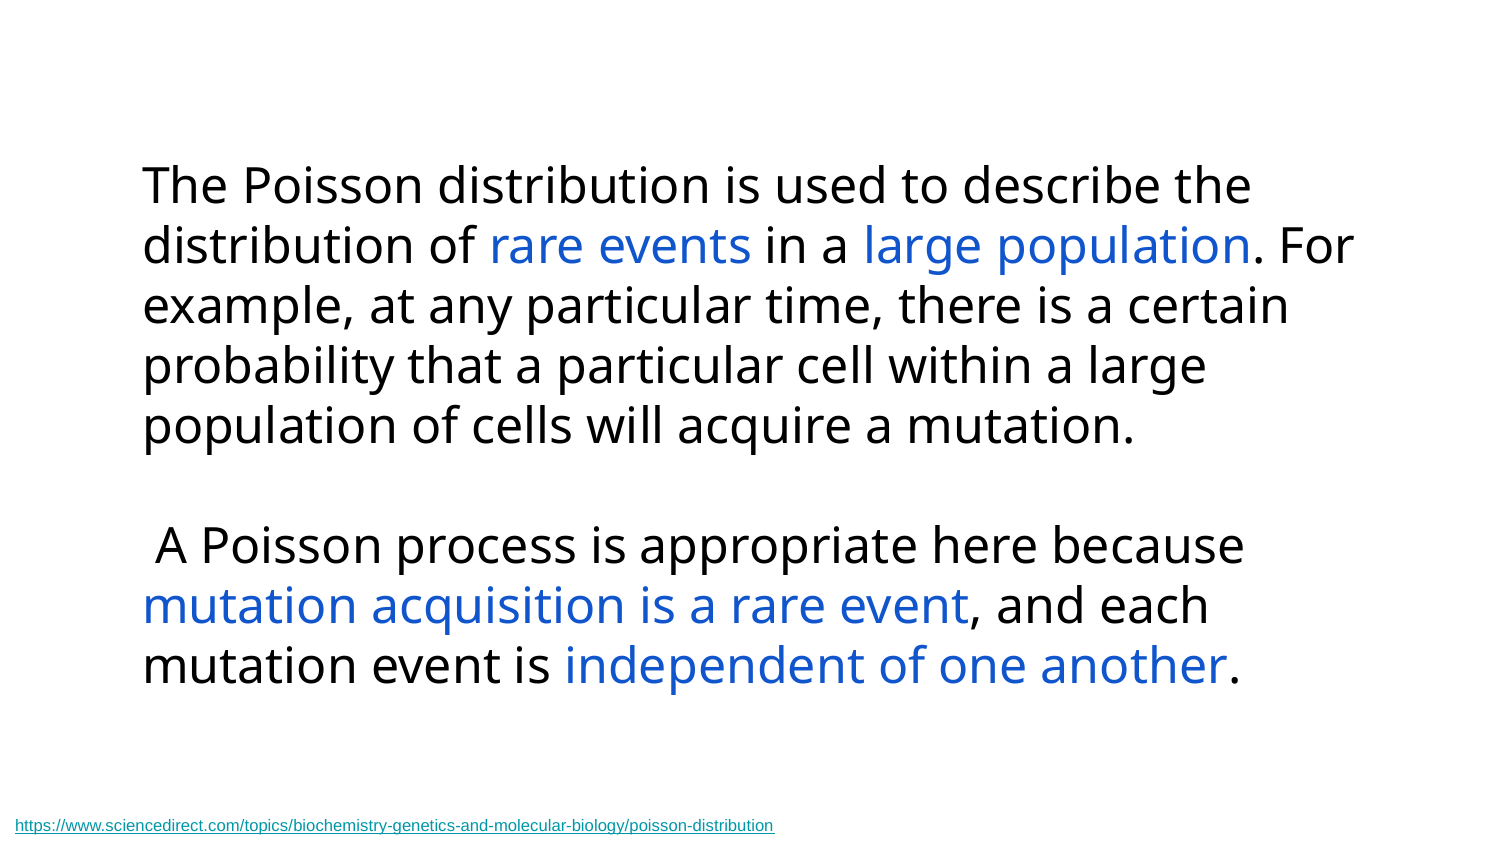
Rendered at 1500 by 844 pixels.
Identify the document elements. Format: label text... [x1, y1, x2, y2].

text_box https://www.sciencedirect.com/topics/biochemistry-genetics-and-molecular-biology/poisson-distribution [0, 799, 1198, 837]
text_box The Poisson distribution is used to describe the distribution of rare events in a large population. For example, at any particular time, there is a certain probability that a particular cell within a large population of cells will acquire a mutation. A Poisson process is appropriate here because mutation acquisition is a rare event, and each mutation event is independent of one another. [127, 138, 1382, 614]
